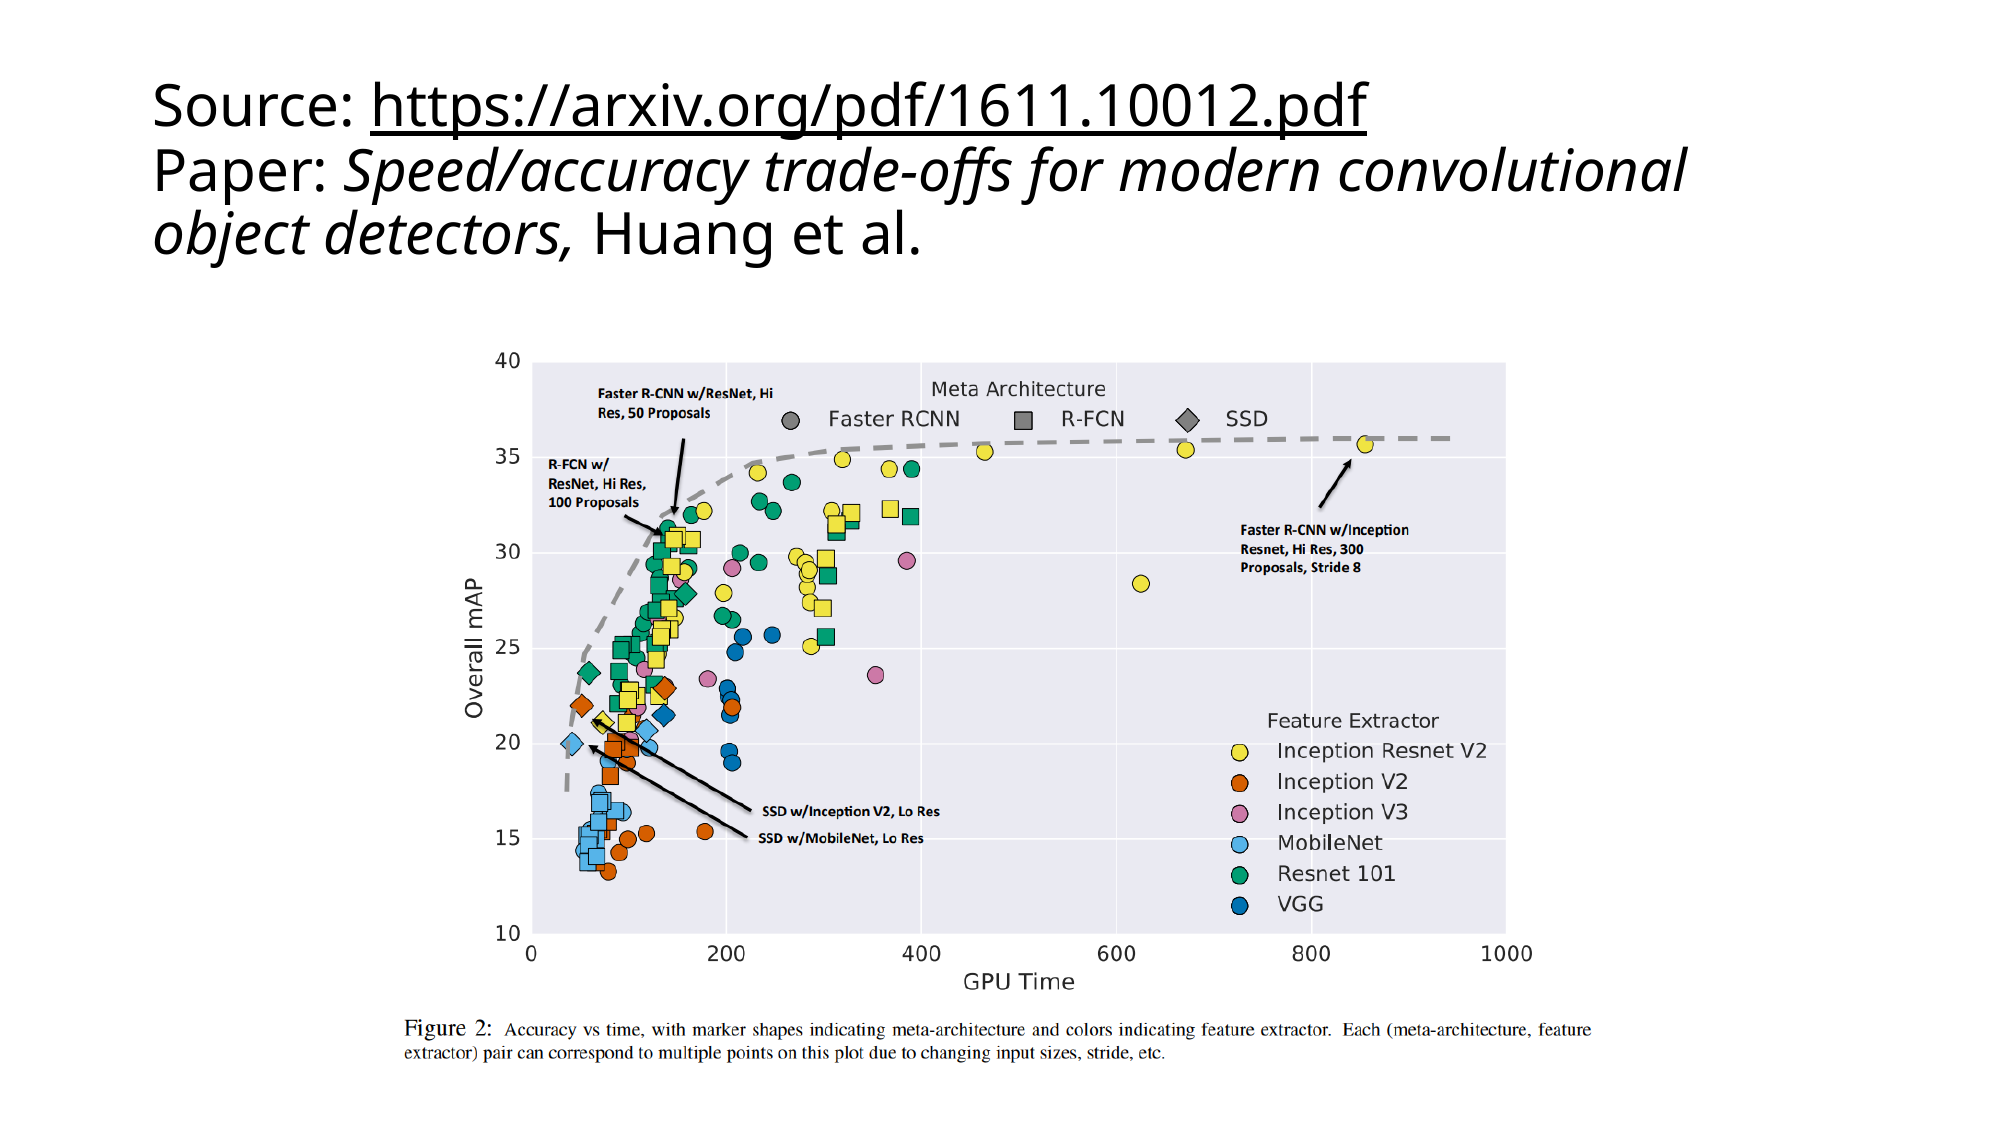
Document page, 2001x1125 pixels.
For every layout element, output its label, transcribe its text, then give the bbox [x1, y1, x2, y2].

title Source: https://arxiv.org/pdf/1611.10012.pdf Paper: Speed/accuracy trade-offs for modern convolutional object detectors, Huang et al. [137, 59, 1863, 278]
picture [383, 315, 1617, 1070]
